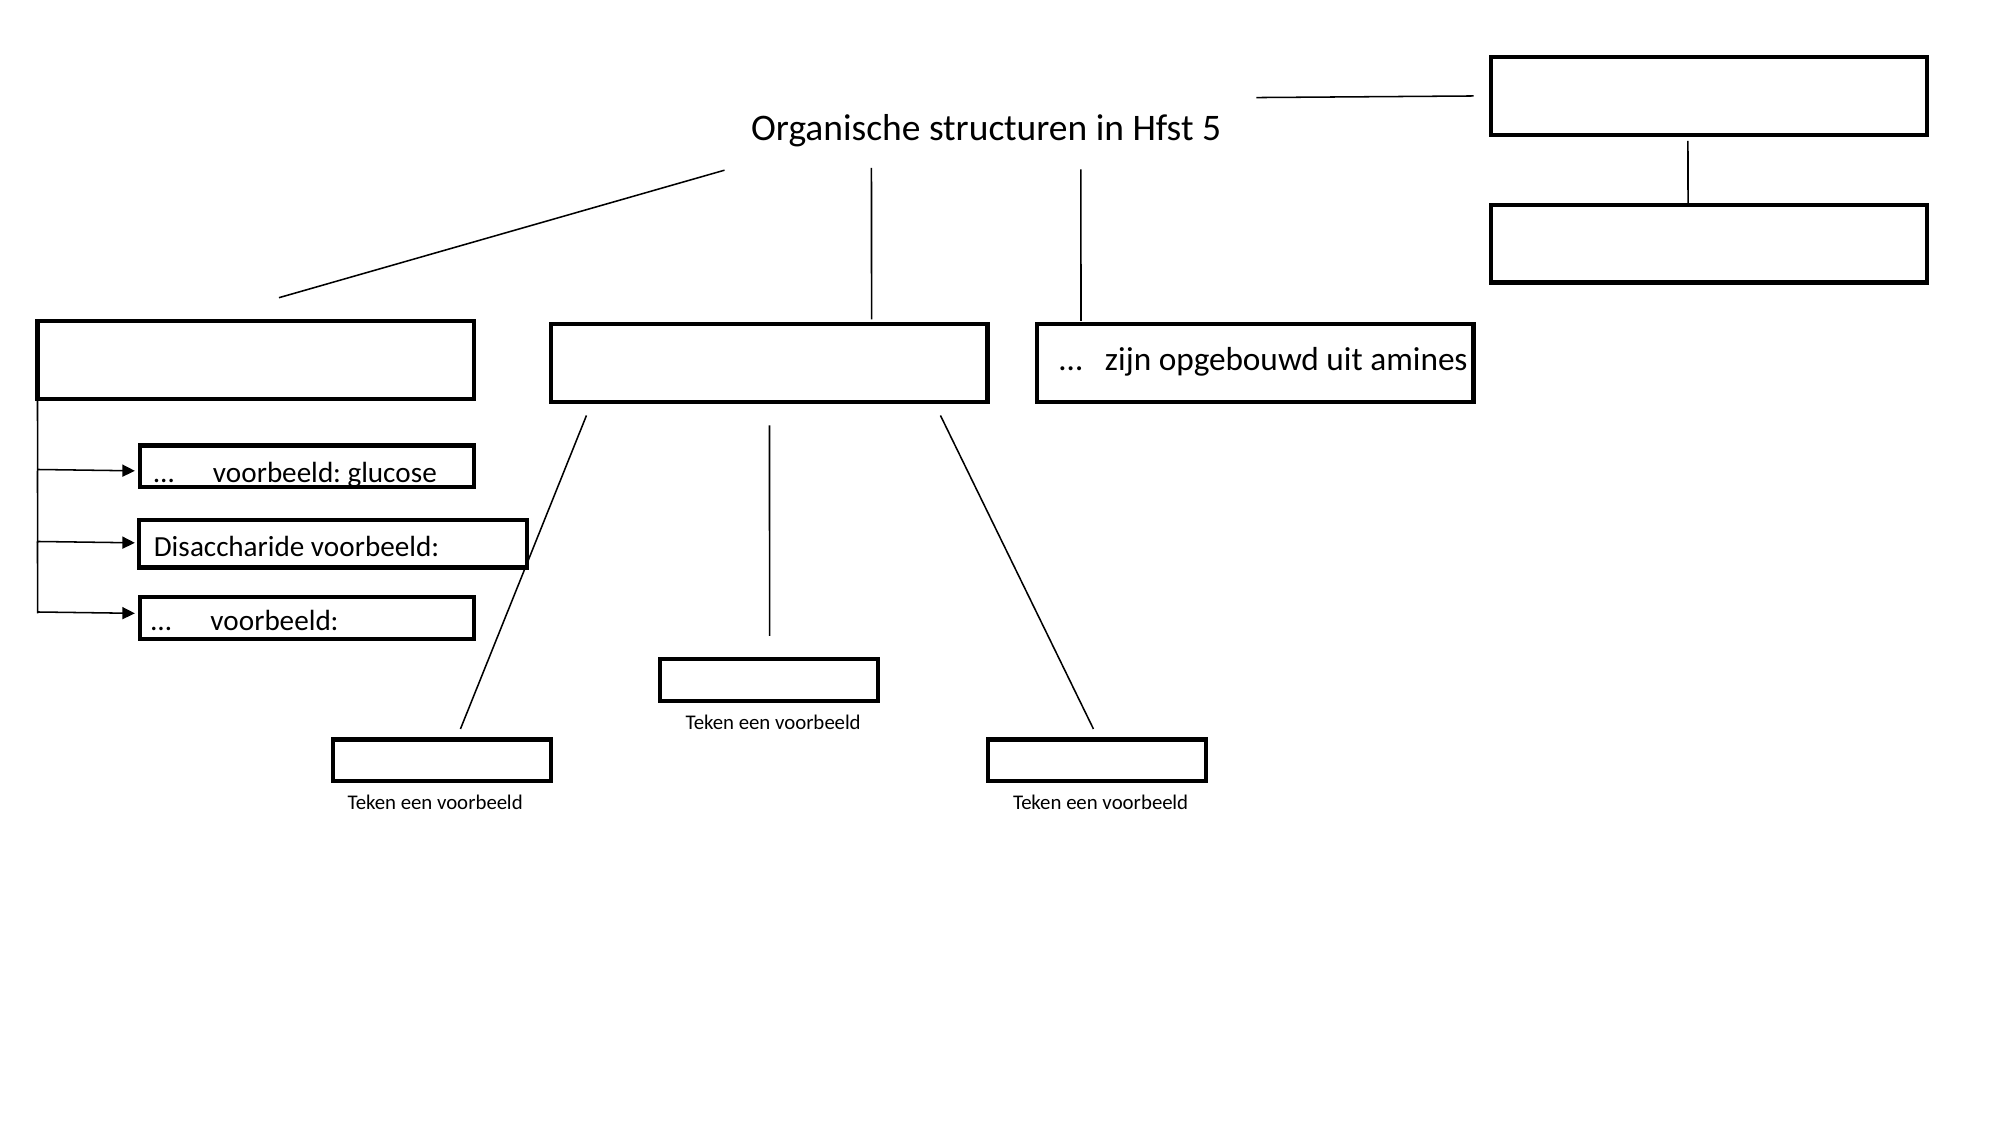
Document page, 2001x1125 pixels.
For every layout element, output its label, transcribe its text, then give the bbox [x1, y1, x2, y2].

text_box Teken een voorbeeld [670, 701, 889, 741]
text_box [1489, 55, 1929, 137]
text_box [278, 169, 725, 299]
text_box [37, 606, 135, 620]
text_box Teken een voorbeeld [998, 781, 1217, 822]
text_box [986, 737, 1208, 783]
text_box [549, 322, 990, 404]
text_box … voorbeeld: glucose [138, 445, 473, 496]
text_box [658, 657, 880, 703]
text_box [1035, 322, 1476, 404]
text_box [459, 415, 588, 730]
text_box [1256, 95, 1474, 99]
text_box … zijn opgebouwd uit amines [1037, 329, 1505, 385]
text_box … voorbeeld: [136, 594, 471, 644]
text_box [37, 464, 135, 477]
text_box [471, 595, 476, 641]
text_box [331, 737, 553, 783]
text_box [138, 443, 476, 489]
text_box [35, 319, 476, 401]
text_box [1489, 203, 1929, 285]
text_box [37, 536, 135, 549]
text_box [939, 415, 1095, 730]
text_box [137, 518, 529, 570]
text_box Organische structuren in Hfst 5 [736, 95, 1239, 156]
text_box Disaccharide voorbeeld: [138, 519, 456, 570]
text_box Teken een voorbeeld [332, 780, 552, 821]
